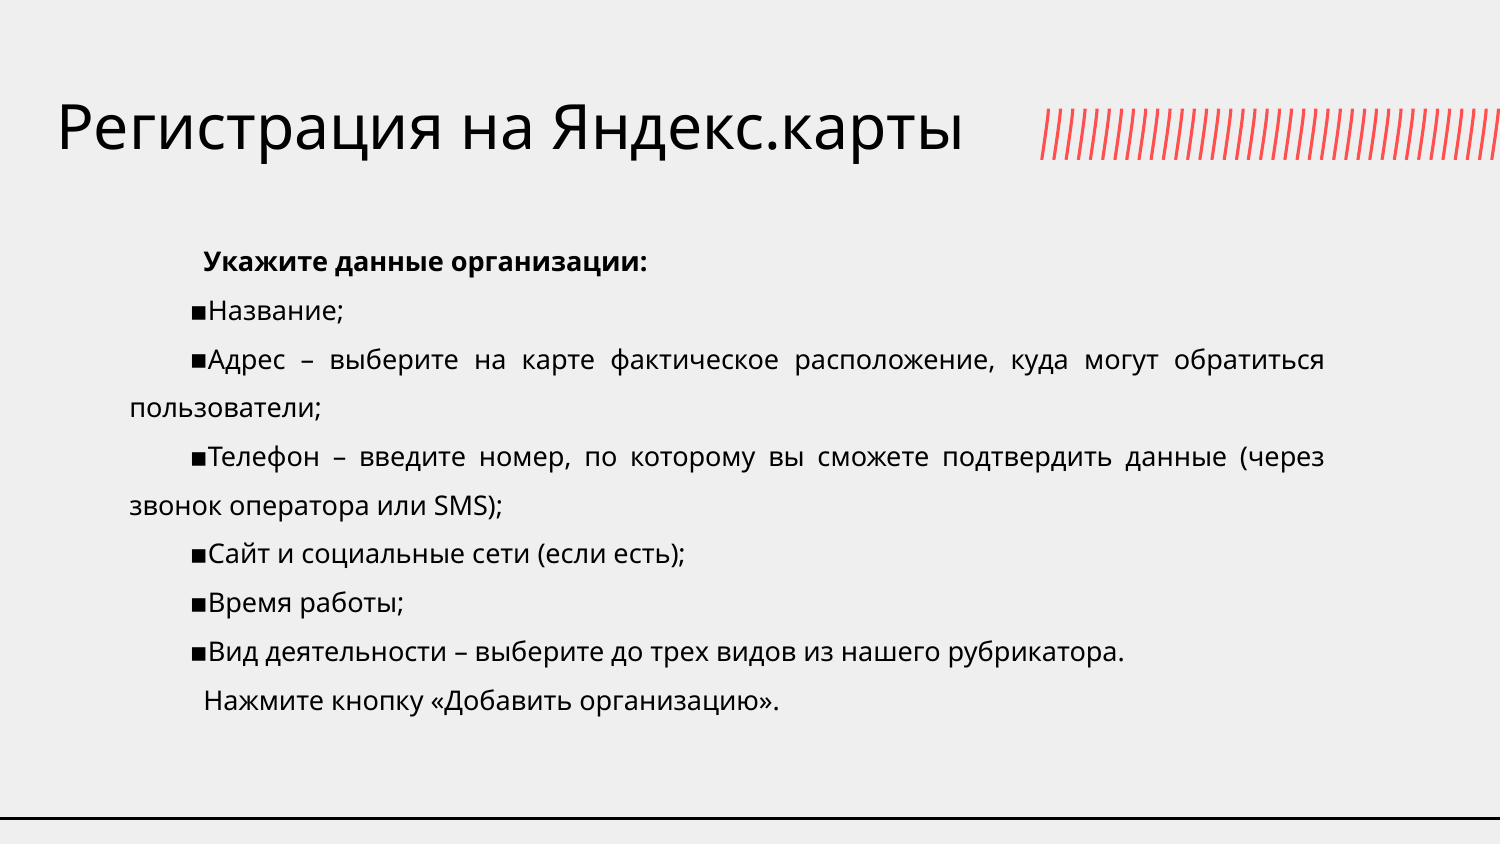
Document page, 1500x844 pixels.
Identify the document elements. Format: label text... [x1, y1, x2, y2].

text_box Укажите данные организации: Название; Адрес – выберите на карте фактическое расположение, куда могут обратиться пользователи; Телефон – введите номер, по которому вы сможете подтвердить данные (через звонок оператора или SMS); Сайт и социальные сети (если есть); Время работы; Вид деятельности – выберите до трех видов из нашего рубрикатора. Нажмите кнопку «Добавить организацию». [114, 213, 1340, 783]
title Регистрация на Яндекс.карты [41, 71, 1119, 166]
